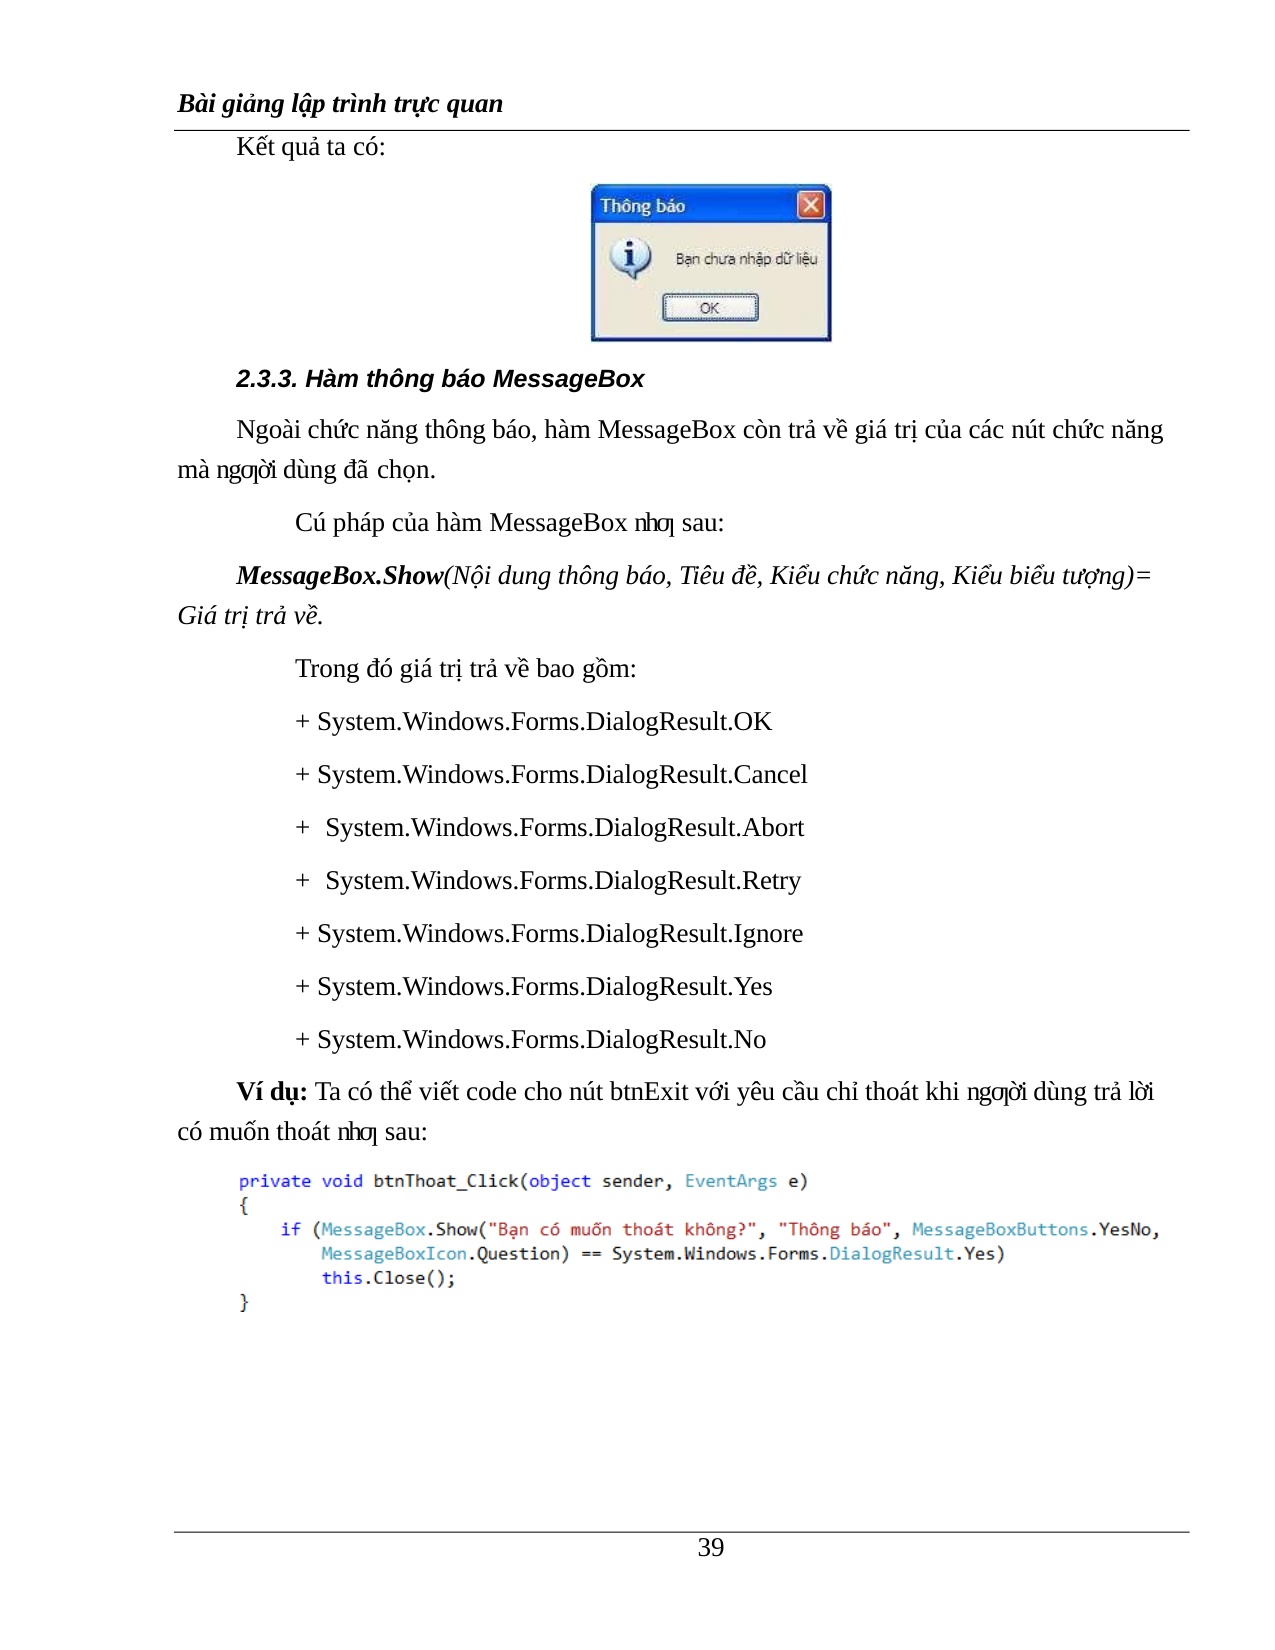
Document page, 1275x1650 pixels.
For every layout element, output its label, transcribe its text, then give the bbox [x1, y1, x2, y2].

text_box [239, 1173, 1159, 1312]
text_box [590, 183, 833, 342]
text_box 2.3.3. Hàm thông báo MessageBox Ngoài chức năng thông báo, hàm MessageBox còn trả về giá trị của các nút chức năng mà ngƣời dùng đã chọn. Cú pháp của hàm MessageBox nhƣ sau: MessageBox.Show(Nội dung thông báo, Tiêu đề, Kiểu chức năng, Kiểu biểu tượng)= Giá trị trả về. Trong đó giá trị trả về bao gồm: + System.Windows.Forms.DialogResult.OK + System.Windows.Forms.DialogResult.Cancel + System.Windows.Forms.DialogResult.Abort + System.Windows.Forms.DialogResult.Retry + System.Windows.Forms.DialogResult.Ignore + System.Windows.Forms.DialogResult.Yes + System.Windows.Forms.DialogResult.No Ví dụ: Ta có thể viết code cho nút btnExit với yêu cầu chỉ thoát khi ngƣời dùng trả lời có muốn thoát nhƣ sau: [175, 342, 1189, 1147]
text_box 13 [691, 1530, 732, 1562]
text_box Bài giảng lập trình trực quan Kết quả ta có: [175, 73, 510, 161]
